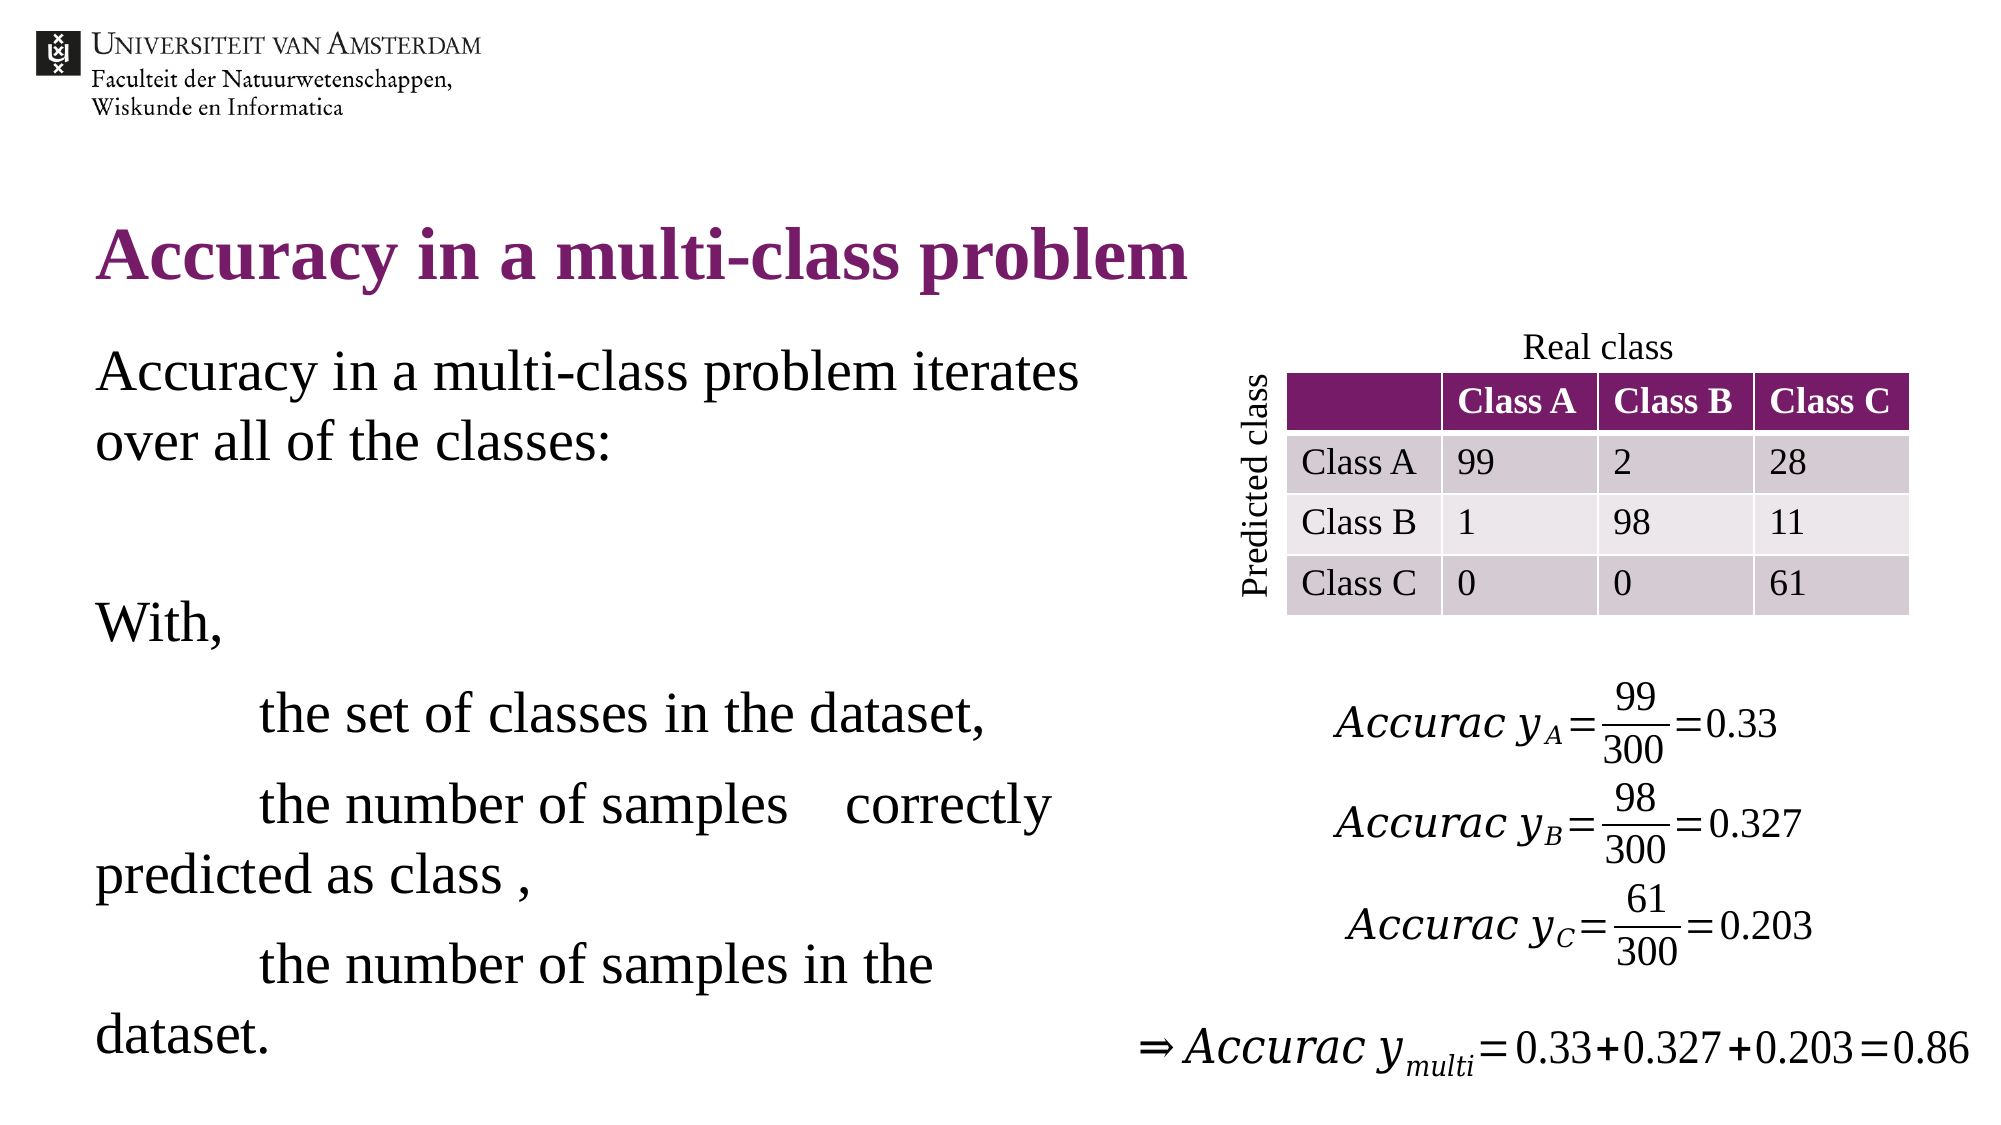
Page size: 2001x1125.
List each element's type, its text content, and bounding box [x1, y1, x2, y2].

table_cell 28 [1755, 436, 1909, 493]
text_box Real class [1507, 314, 1689, 375]
text_box Predicted class [1221, 358, 1282, 613]
table_cell 2 [1599, 436, 1753, 493]
table_cell 0 [1599, 556, 1753, 615]
table_cell 11 [1755, 495, 1909, 554]
title Accuracy in a multi-class problem [80, 148, 1911, 303]
table_cell Class C [1287, 556, 1441, 615]
table_cell Class B [1287, 495, 1441, 554]
table_header [1287, 373, 1441, 430]
picture [36, 31, 481, 121]
table_cell 99 [1443, 436, 1597, 493]
table_cell 98 [1599, 495, 1753, 554]
table_cell Class A [1287, 436, 1441, 493]
table_header Class B [1599, 373, 1753, 430]
table_cell 1 [1443, 495, 1597, 554]
table_header Class A [1443, 373, 1597, 430]
table_cell 61 [1755, 556, 1909, 615]
table_cell 0 [1443, 556, 1597, 615]
table_header Class C [1755, 373, 1909, 430]
